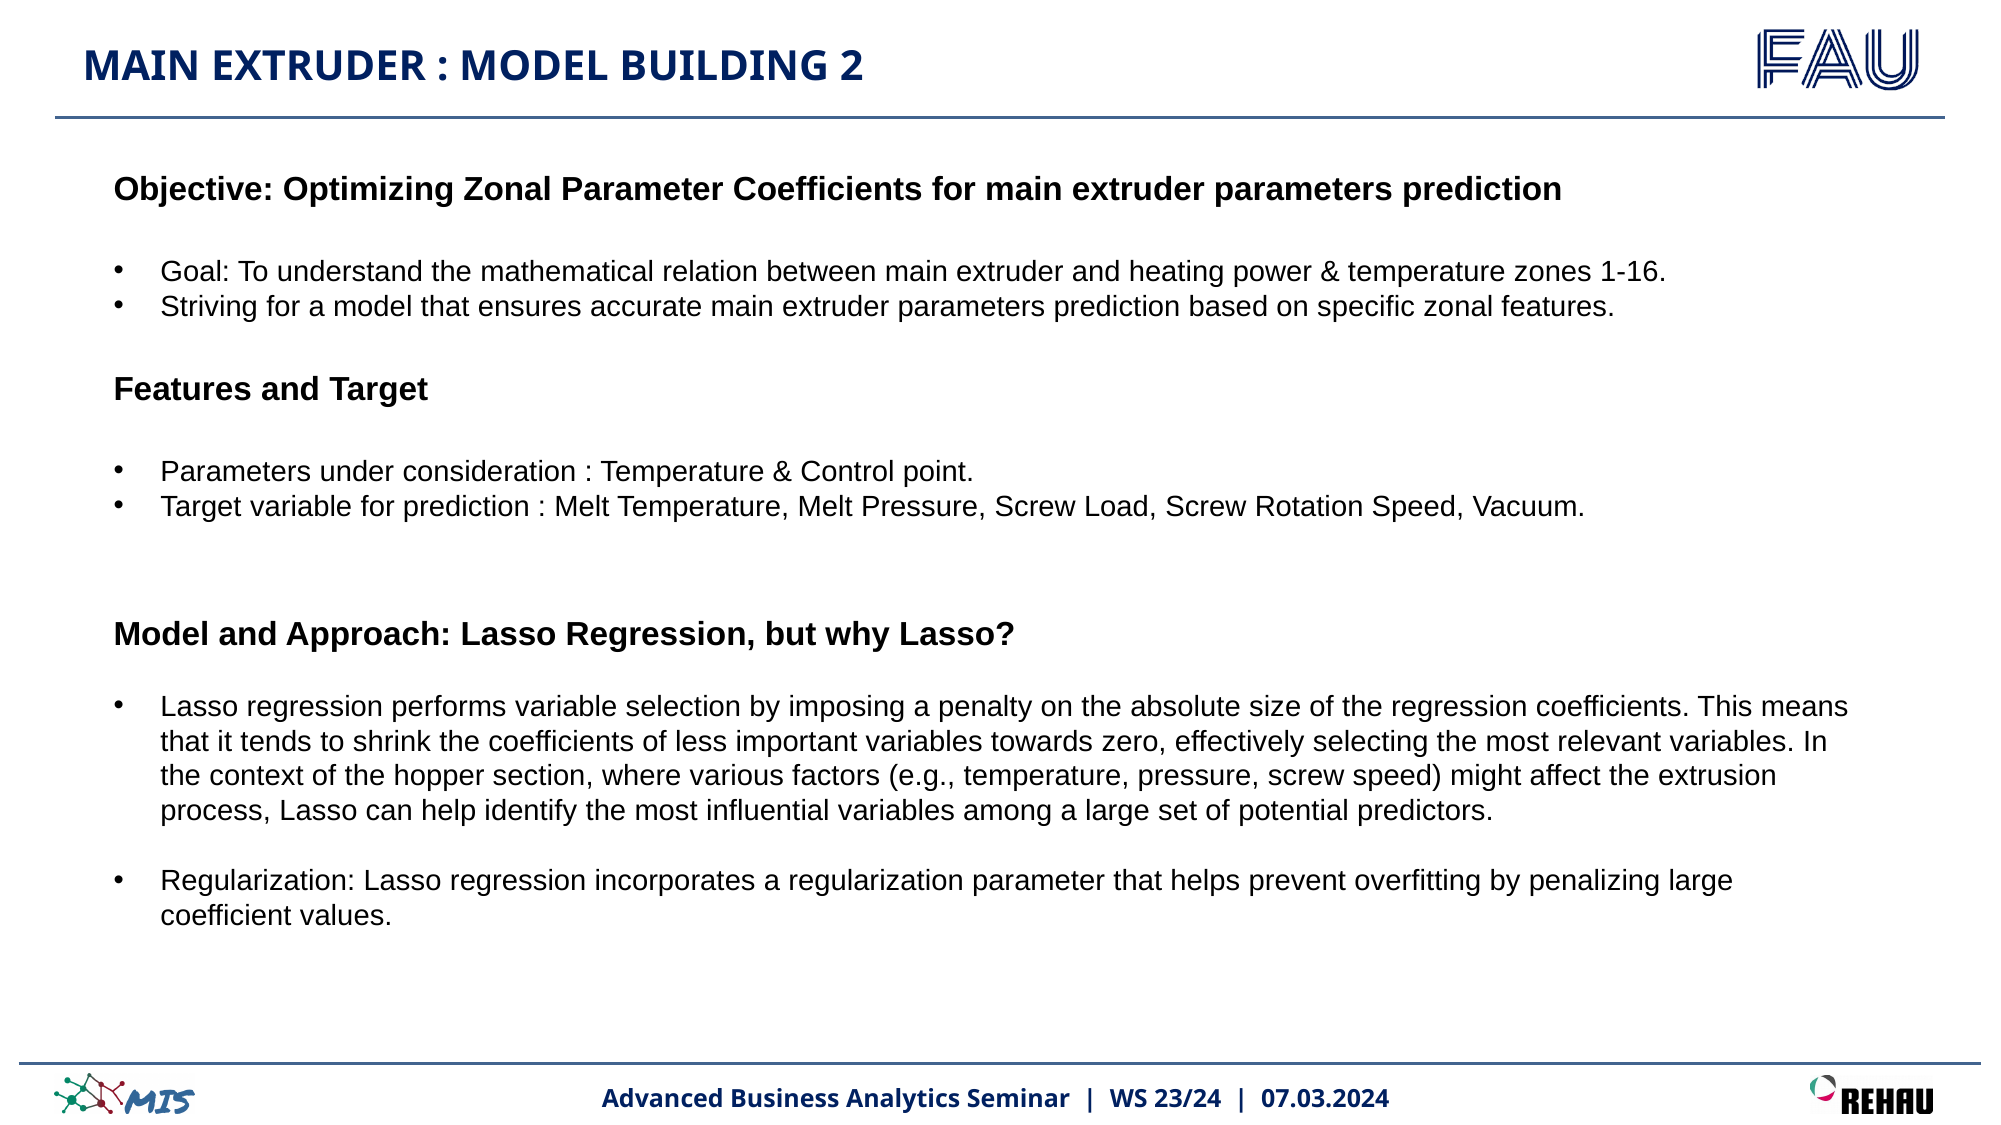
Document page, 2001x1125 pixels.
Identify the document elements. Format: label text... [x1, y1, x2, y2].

text_box Objective: Optimizing Zonal Parameter Coefficients for main extruder parameters prediction Goal: To understand the mathematical relation between main extruder and heating power & temperature zones 1-16. Striving for a model that ensures accurate main extruder parameters prediction based on specific zonal features. Features and Target Parameters under consideration : Temperature & Control point. Target variable for prediction : Melt Temperature, Melt Pressure, Screw Load, Screw Rotation Speed, Vacuum. Model and Approach: Lasso Regression, but why Lasso? Lasso regression performs variable selection by imposing a penalty on the absolute size of the regression coefficients. This means that it tends to shrink the coefficients of less important variables towards zero, effectively selecting the most relevant variables. In the context of the hopper section, where various factors (e.g., temperature, pressure, screw speed) might affect the extrusion process, Lasso can help identify the most influential variables among a large set of potential predictors. Regularization: Lasso regression incorporates a regularization parameter that helps prevent overfitting by penalizing large coefficient values. [98, 159, 1887, 939]
text_box Advanced Business Analytics Seminar | WS 23/24 | 07.03.2024 [587, 1075, 1436, 1120]
picture [1744, 10, 1933, 105]
picture [54, 1073, 195, 1114]
picture [1810, 1075, 1933, 1114]
text_box MAIN EXTRUDER : MODEL BUILDING 2 [67, 36, 896, 107]
